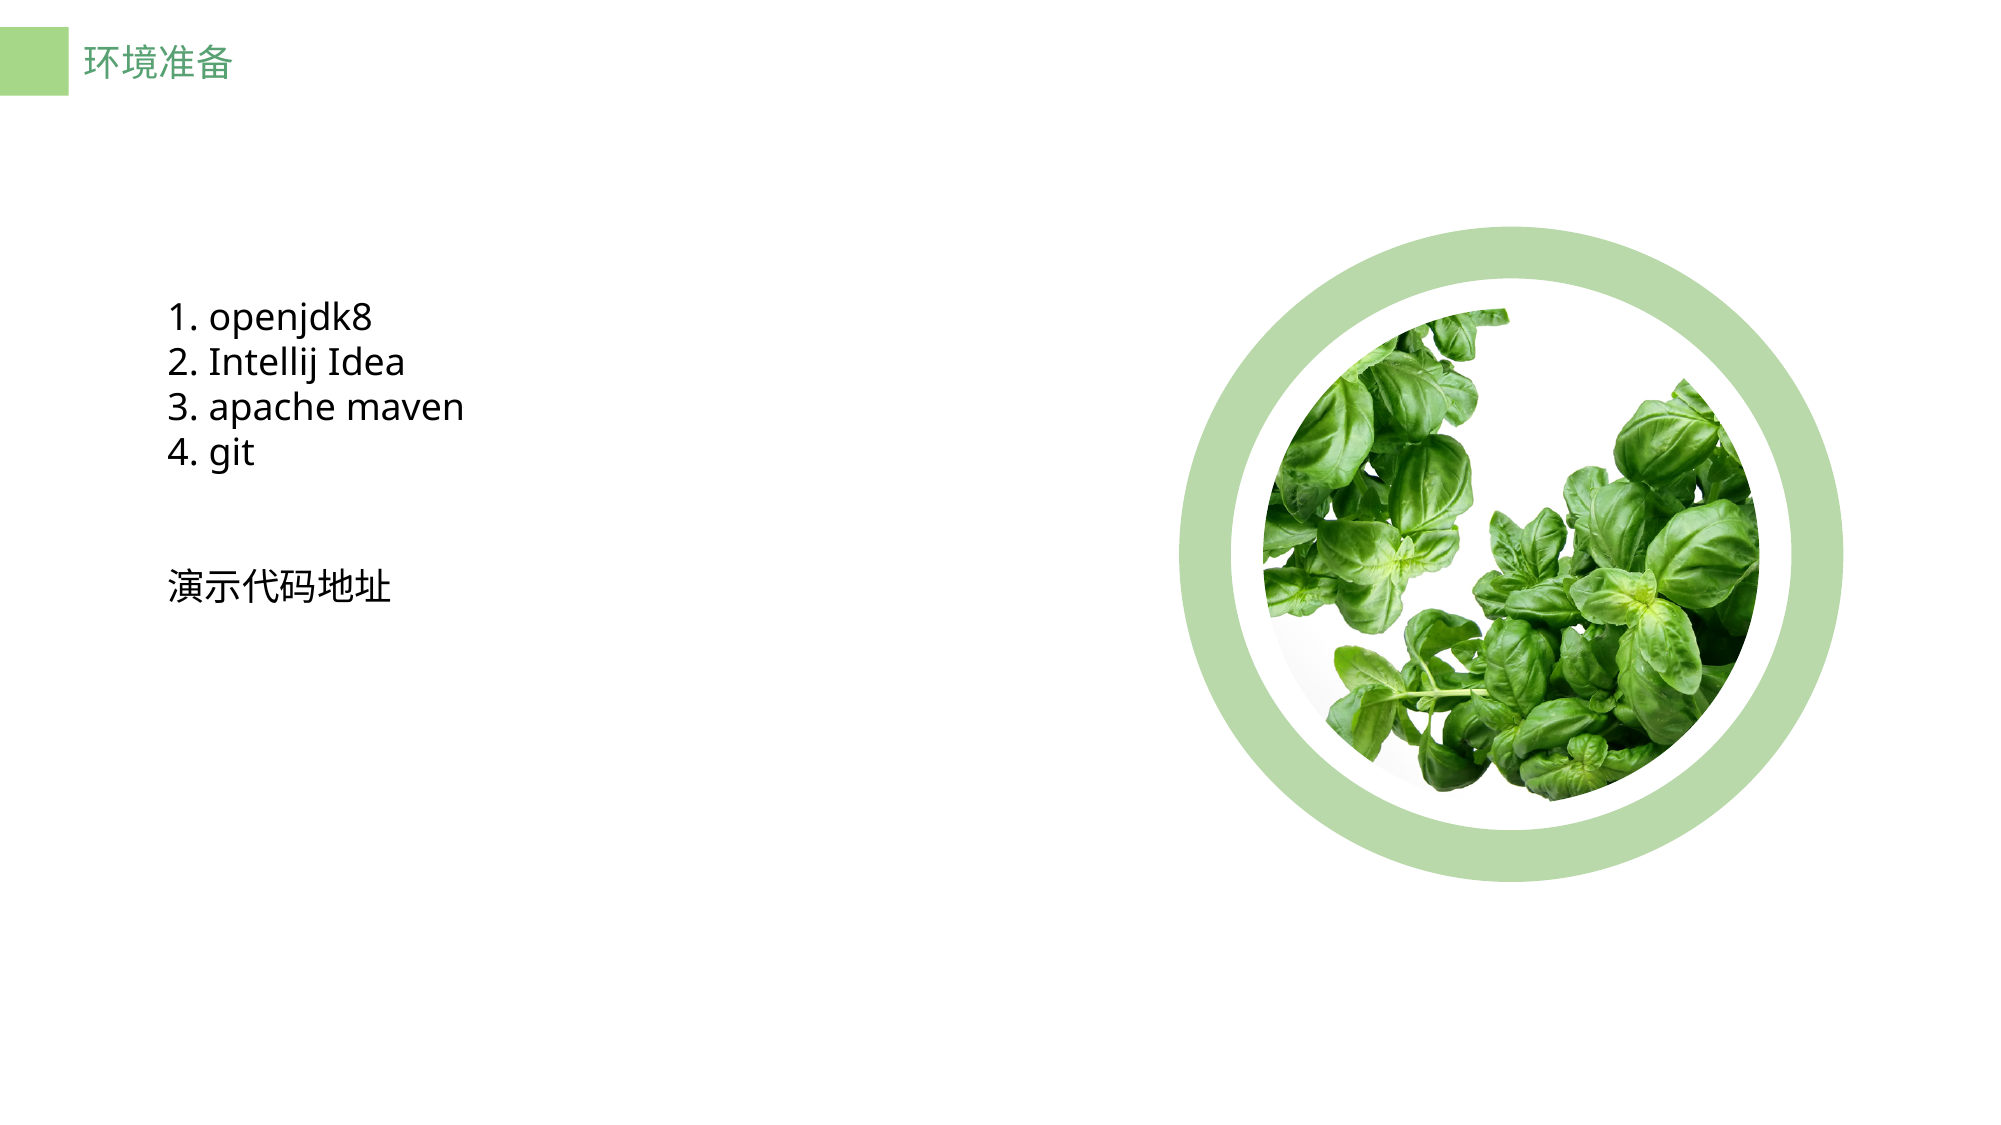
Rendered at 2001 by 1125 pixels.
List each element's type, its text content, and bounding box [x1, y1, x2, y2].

text_box [1178, 225, 1845, 884]
text_box [0, 26, 70, 97]
text_box 环境准备 [68, 31, 294, 91]
text_box 1. openjdk8 2. Intellij Idea 3. apache maven 4. git 演示代码地址 [152, 286, 902, 706]
text_box [1262, 307, 1761, 806]
